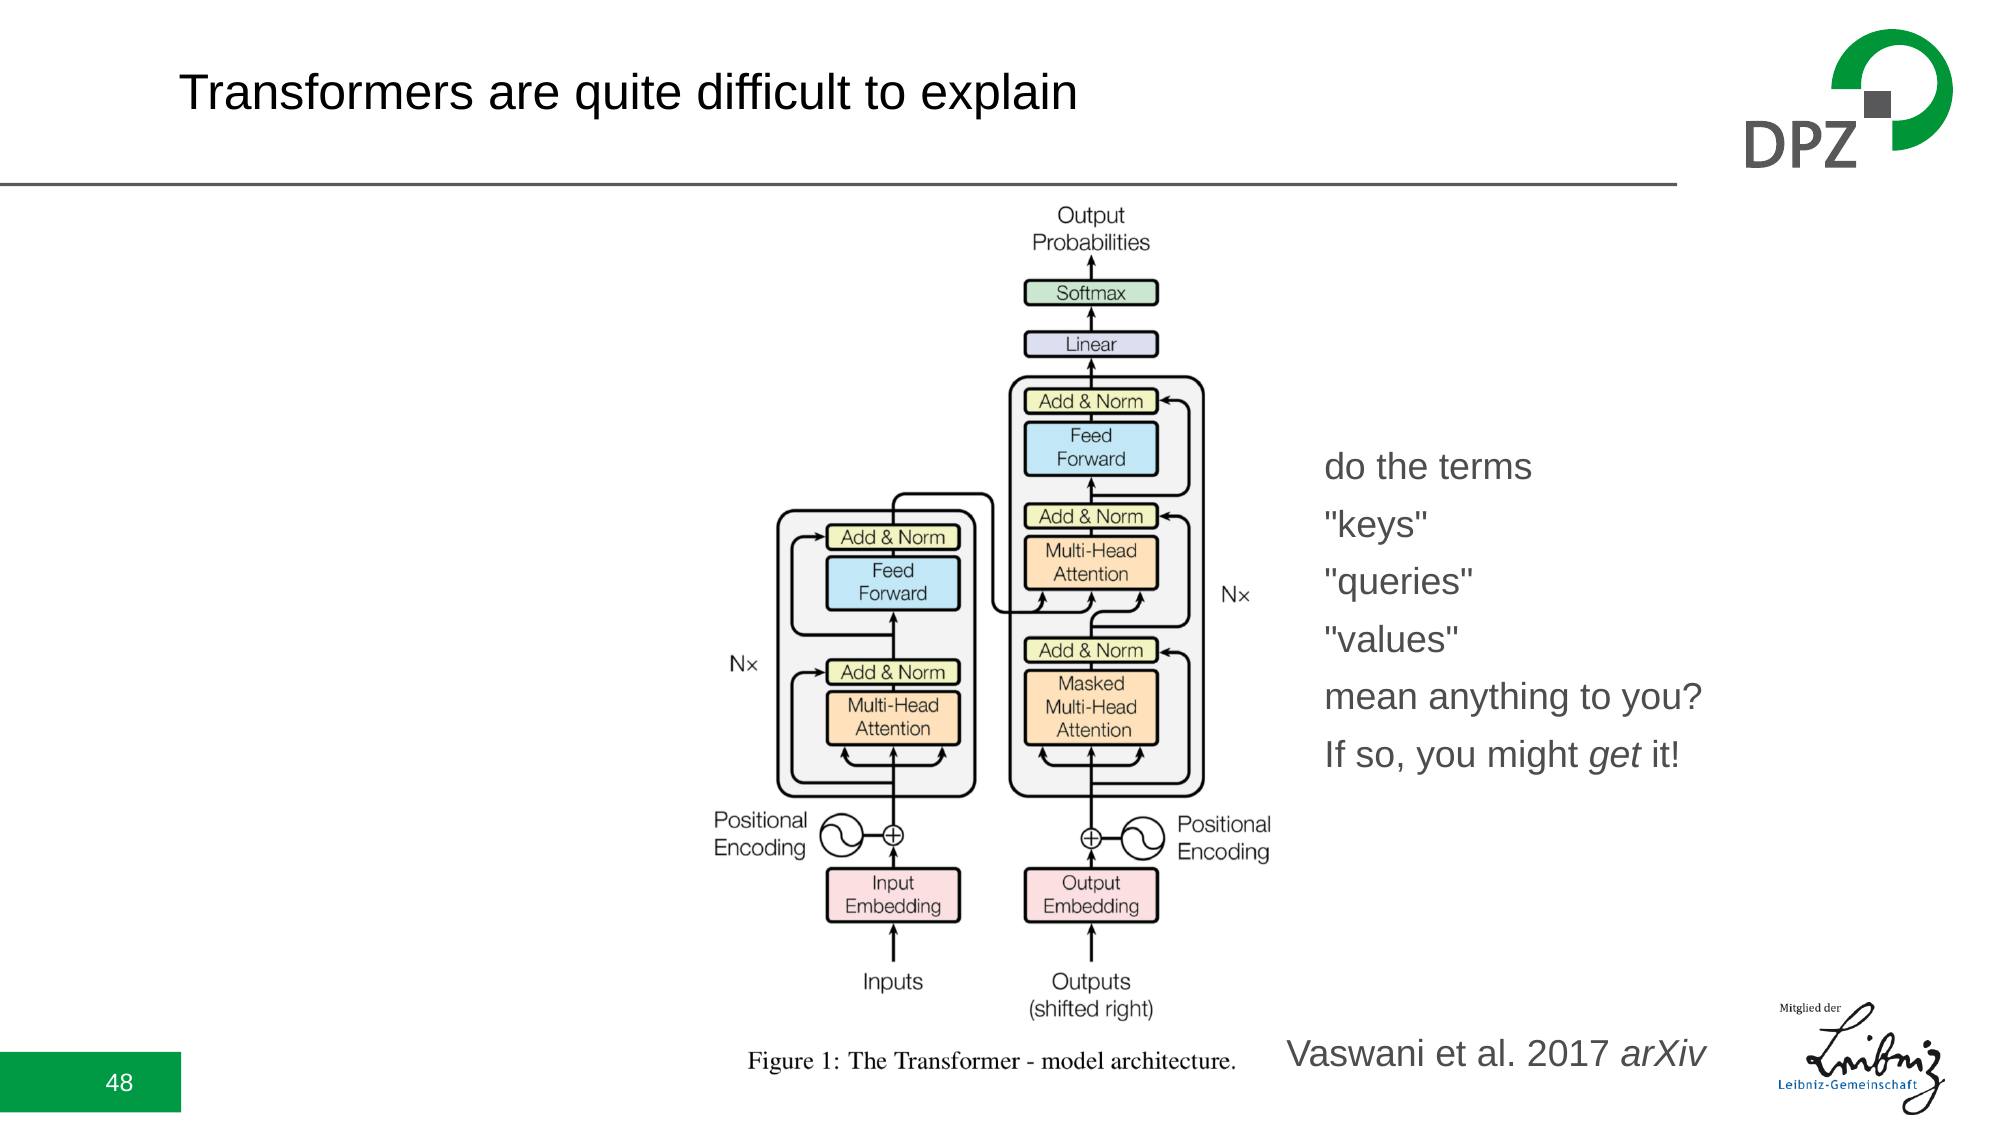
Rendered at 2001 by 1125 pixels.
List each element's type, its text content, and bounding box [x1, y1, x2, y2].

slide_number 48 [0, 1058, 149, 1123]
text_box do the terms "keys" "queries" "values" mean anything to you? If so, you might get it! [1371, 434, 1718, 783]
text_box Vaswani et al. 2017 arXiv [1371, 1021, 1745, 1082]
title Transformers are quite difficult to explain [163, 42, 1579, 137]
picture [1779, 1002, 1945, 1115]
picture [632, 188, 1368, 1083]
